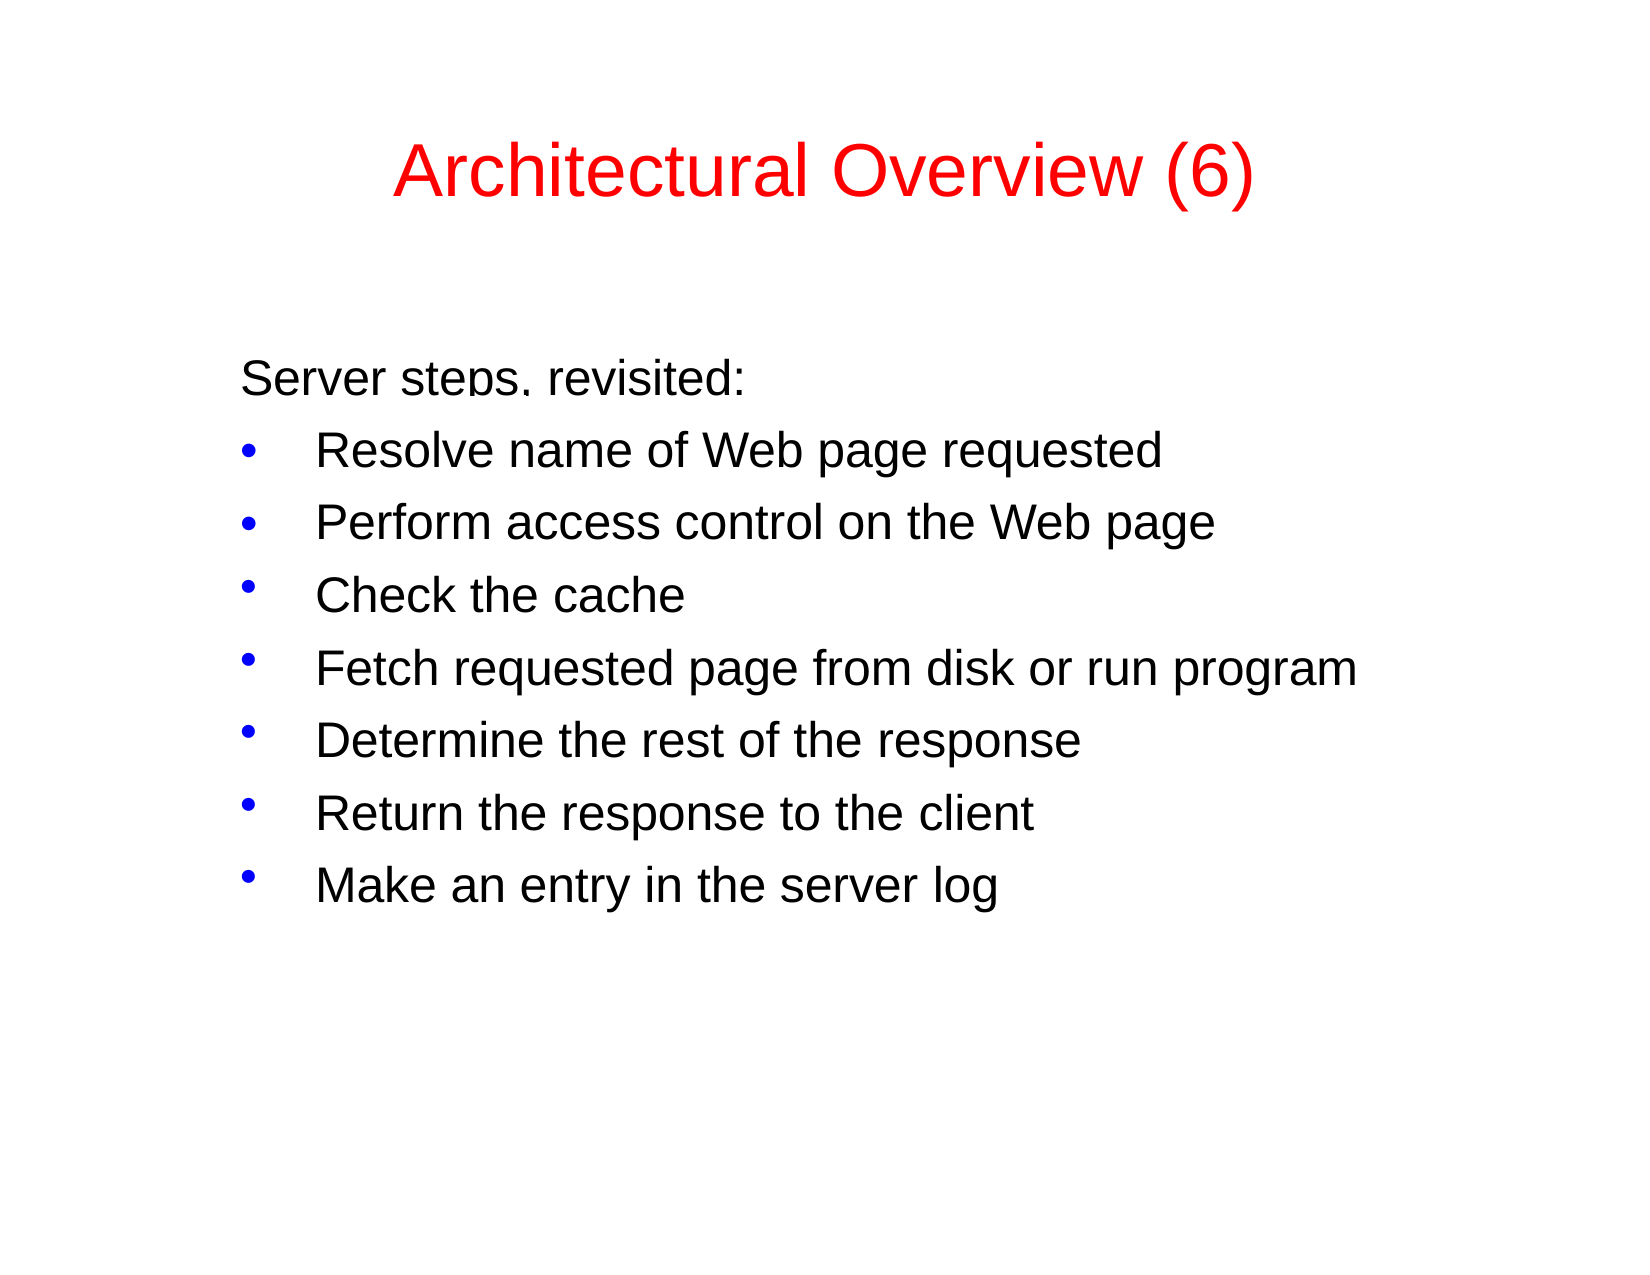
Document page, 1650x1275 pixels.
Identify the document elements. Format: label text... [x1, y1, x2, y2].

text_box Server steps, revisited: [237, 343, 751, 396]
text_box Resolve name of Web page requested Perform access control on the Web page [312, 403, 1223, 548]
text_box • • [237, 403, 260, 548]
text_box Check the cache Fetch requested page from disk or run program Determine the rest of the response Return the response to the client Make an entry in the server log [237, 548, 1365, 913]
title Architectural Overview (6) [391, 119, 1259, 335]
text_box [74, 396, 1575, 557]
